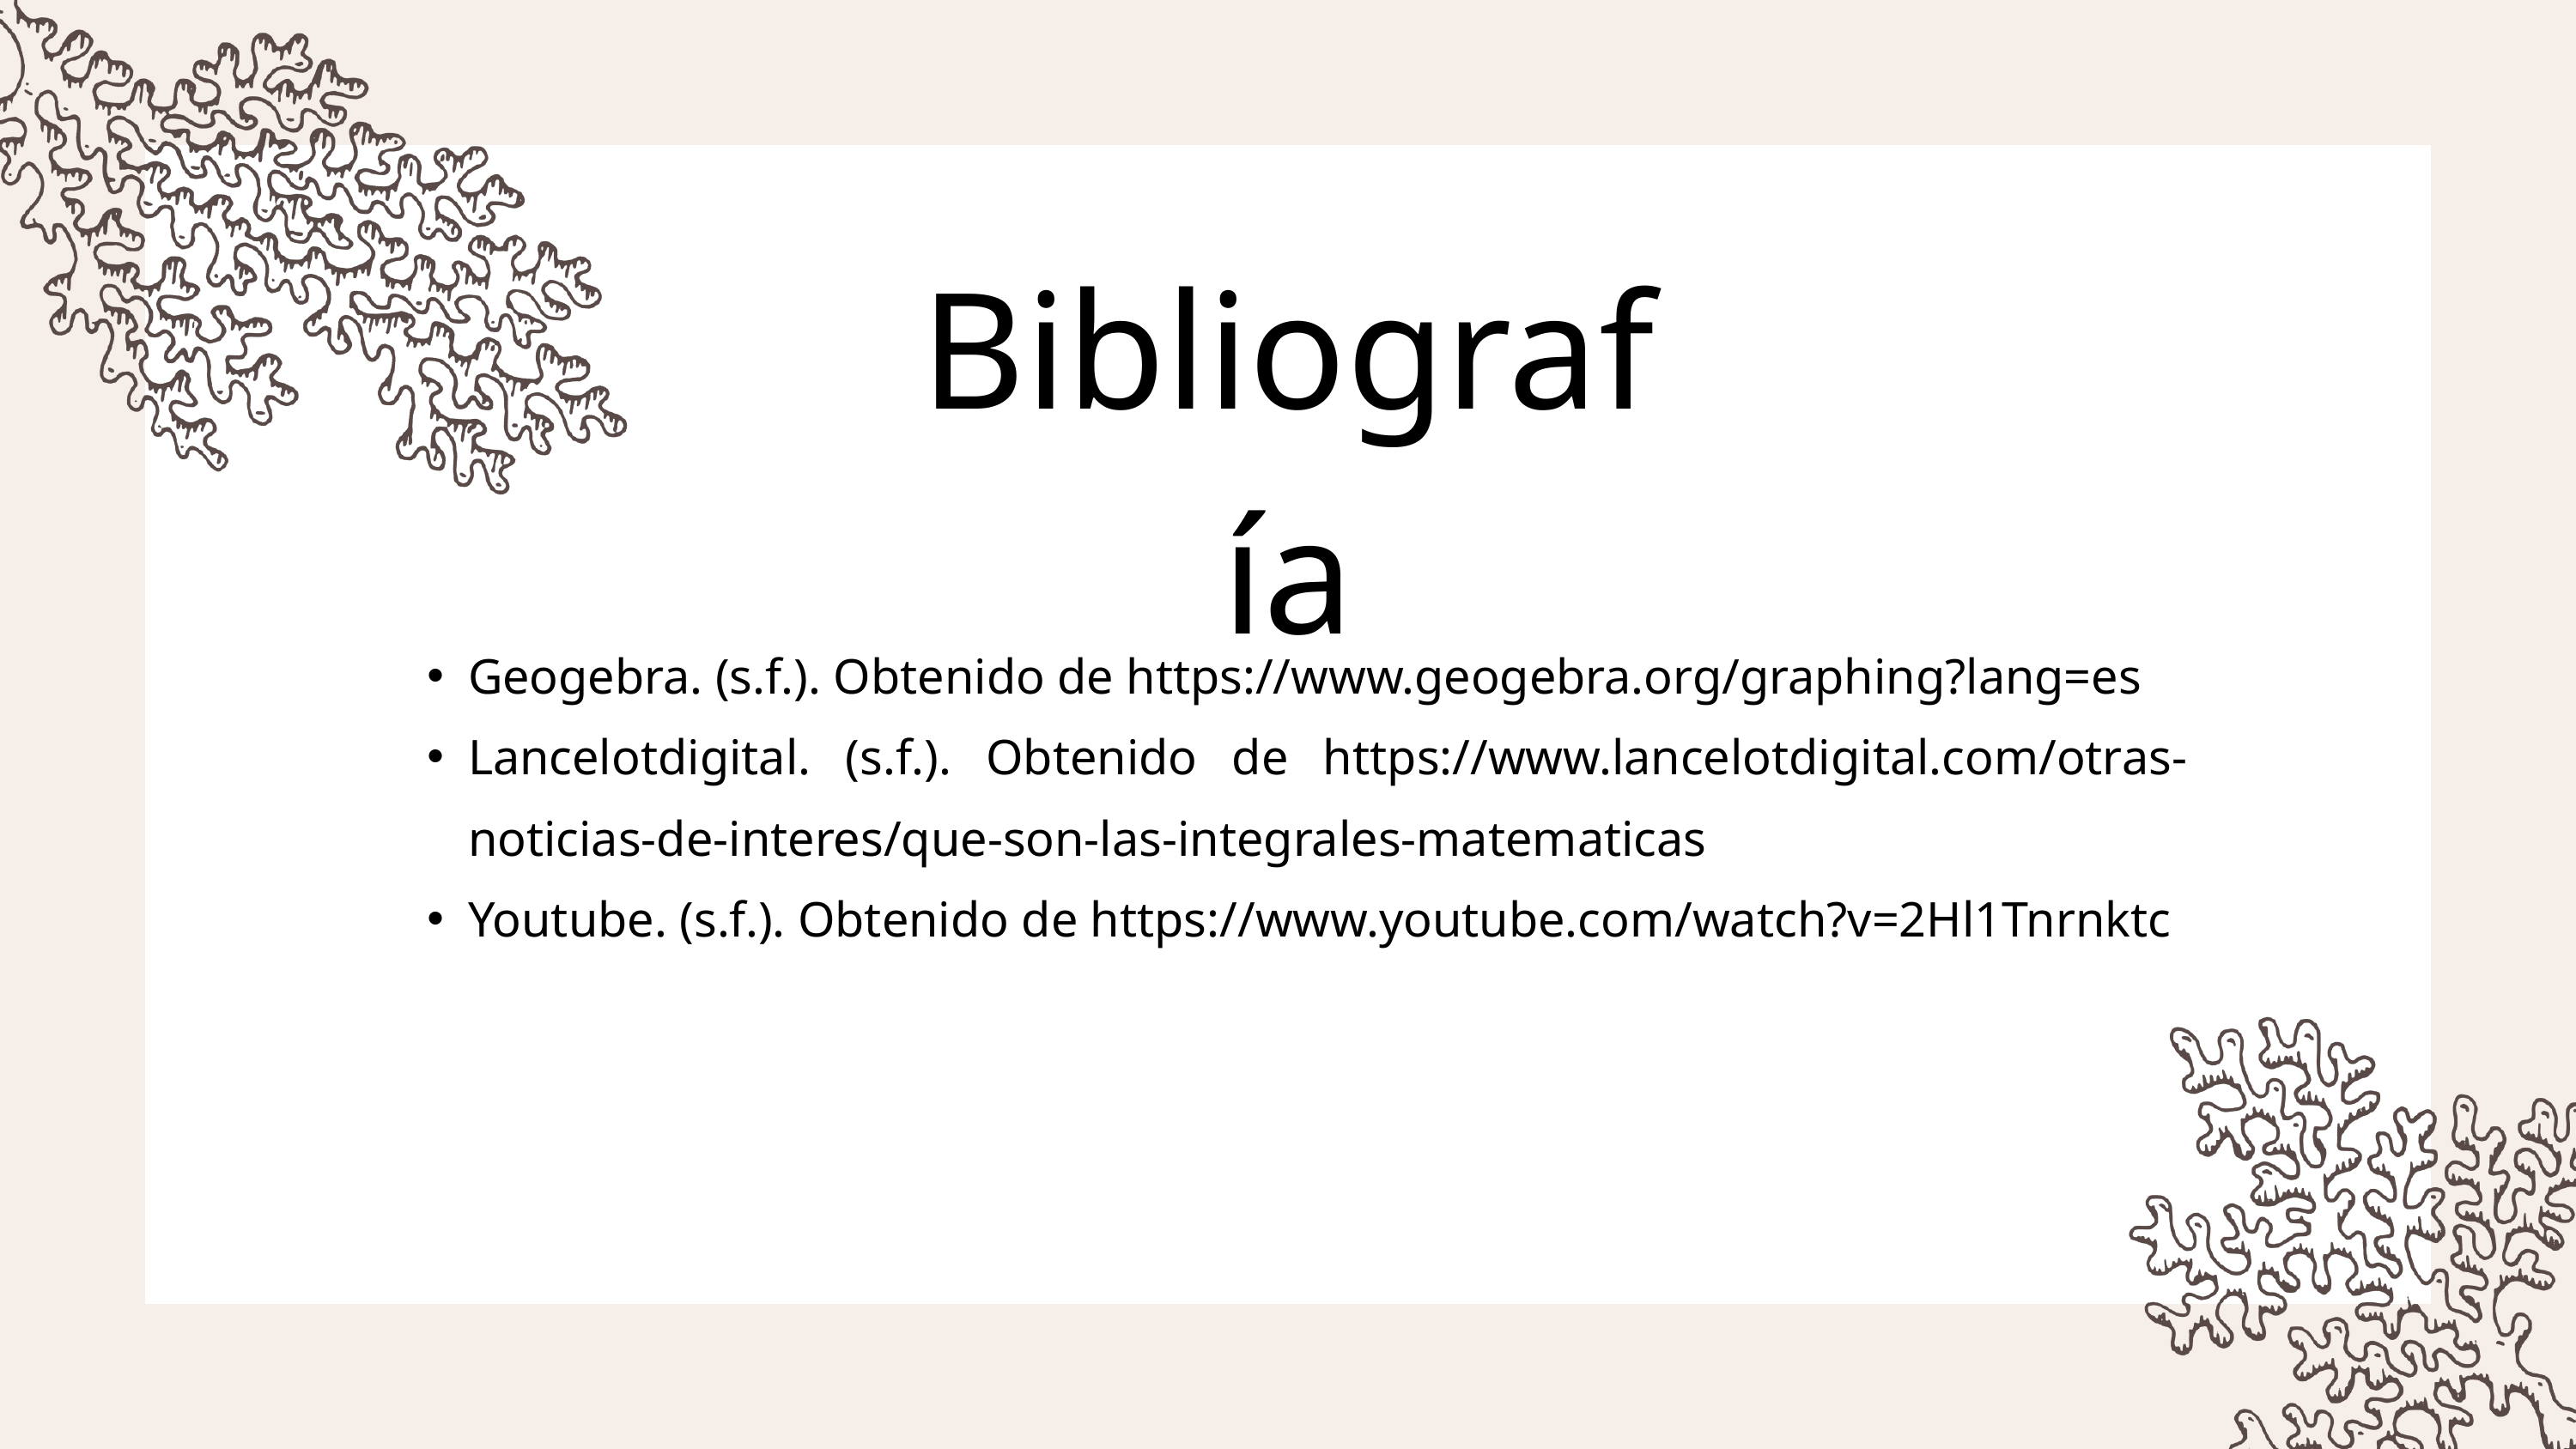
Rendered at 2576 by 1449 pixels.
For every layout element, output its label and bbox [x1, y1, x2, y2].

text_box [144, 144, 2432, 1304]
picture [2069, 940, 2576, 1449]
picture [0, 0, 501, 658]
